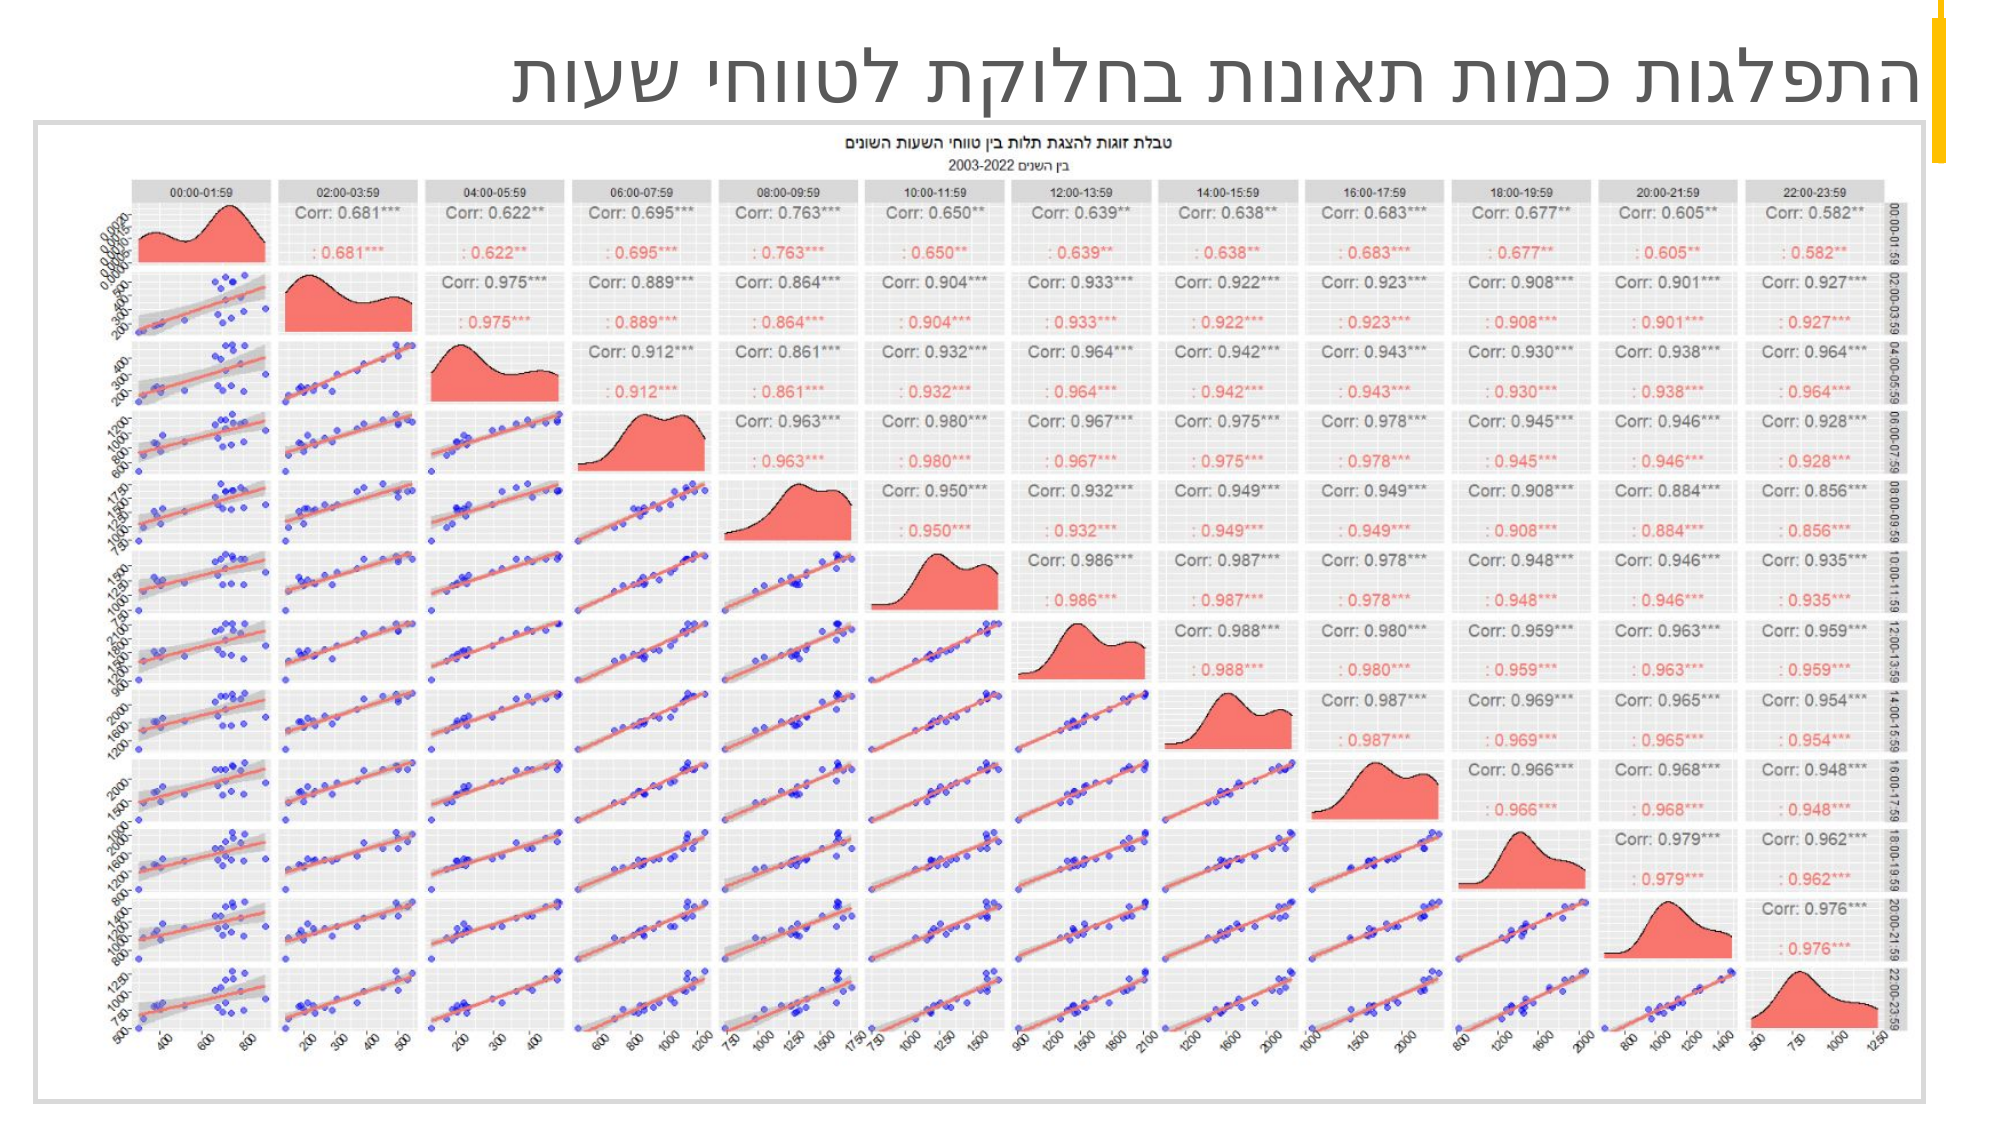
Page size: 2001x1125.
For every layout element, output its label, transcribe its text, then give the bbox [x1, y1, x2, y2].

text_box [34, 121, 1925, 1102]
text_box התפלגות כמות תאונות בחלוקת לטווחי שעות [0, 0, 1938, 125]
picture [85, 133, 1915, 1067]
